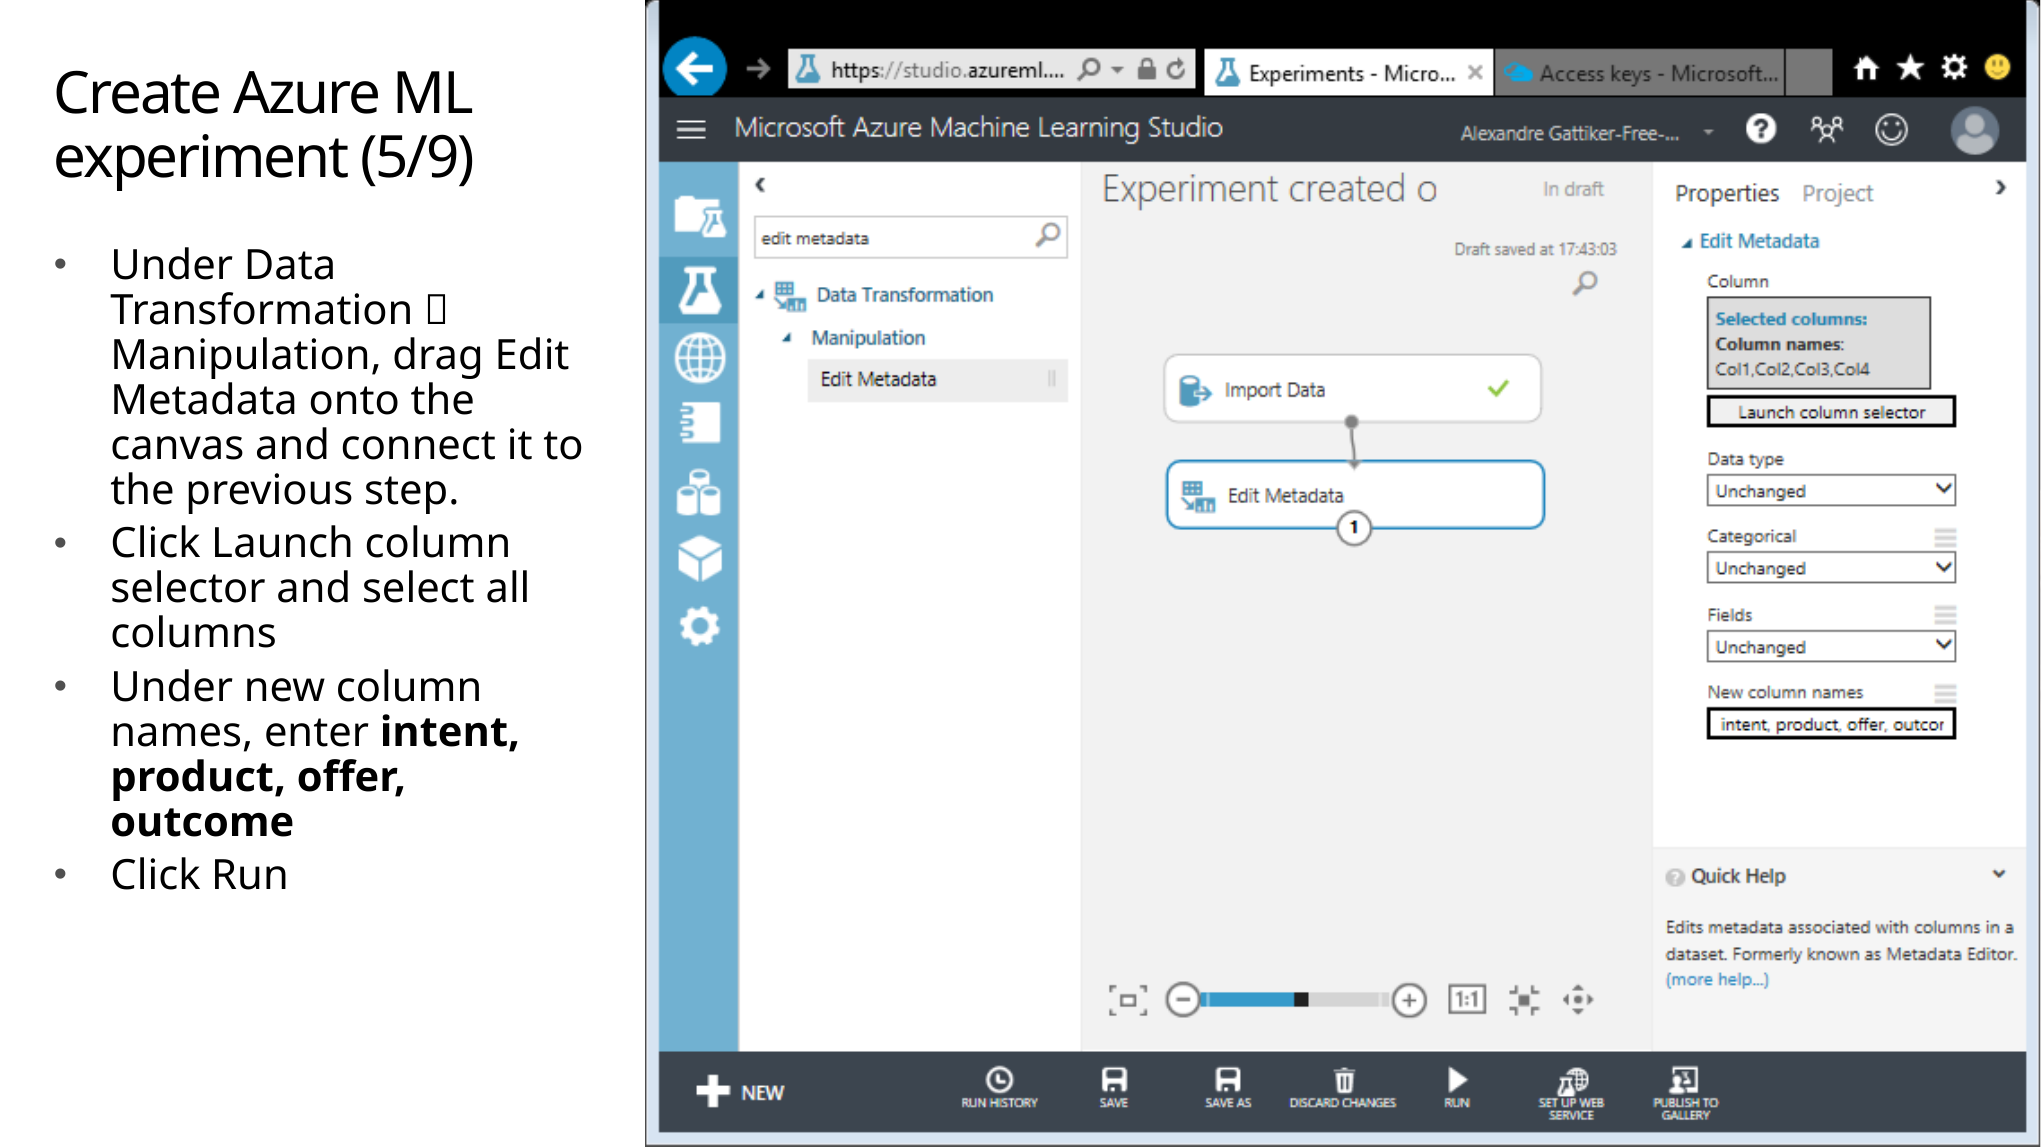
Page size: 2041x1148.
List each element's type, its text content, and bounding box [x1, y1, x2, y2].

list Under Data Transformation  Manipulation, drag Edit Metadata onto the canvas and connect it to the previous step. Click Launch column selector and select all columns Under new column names, enter intent, product, offer, outcome Click Run [30, 228, 616, 880]
picture [644, 0, 2041, 1148]
title Create Azure ML experiment (5/9) [30, 48, 616, 207]
